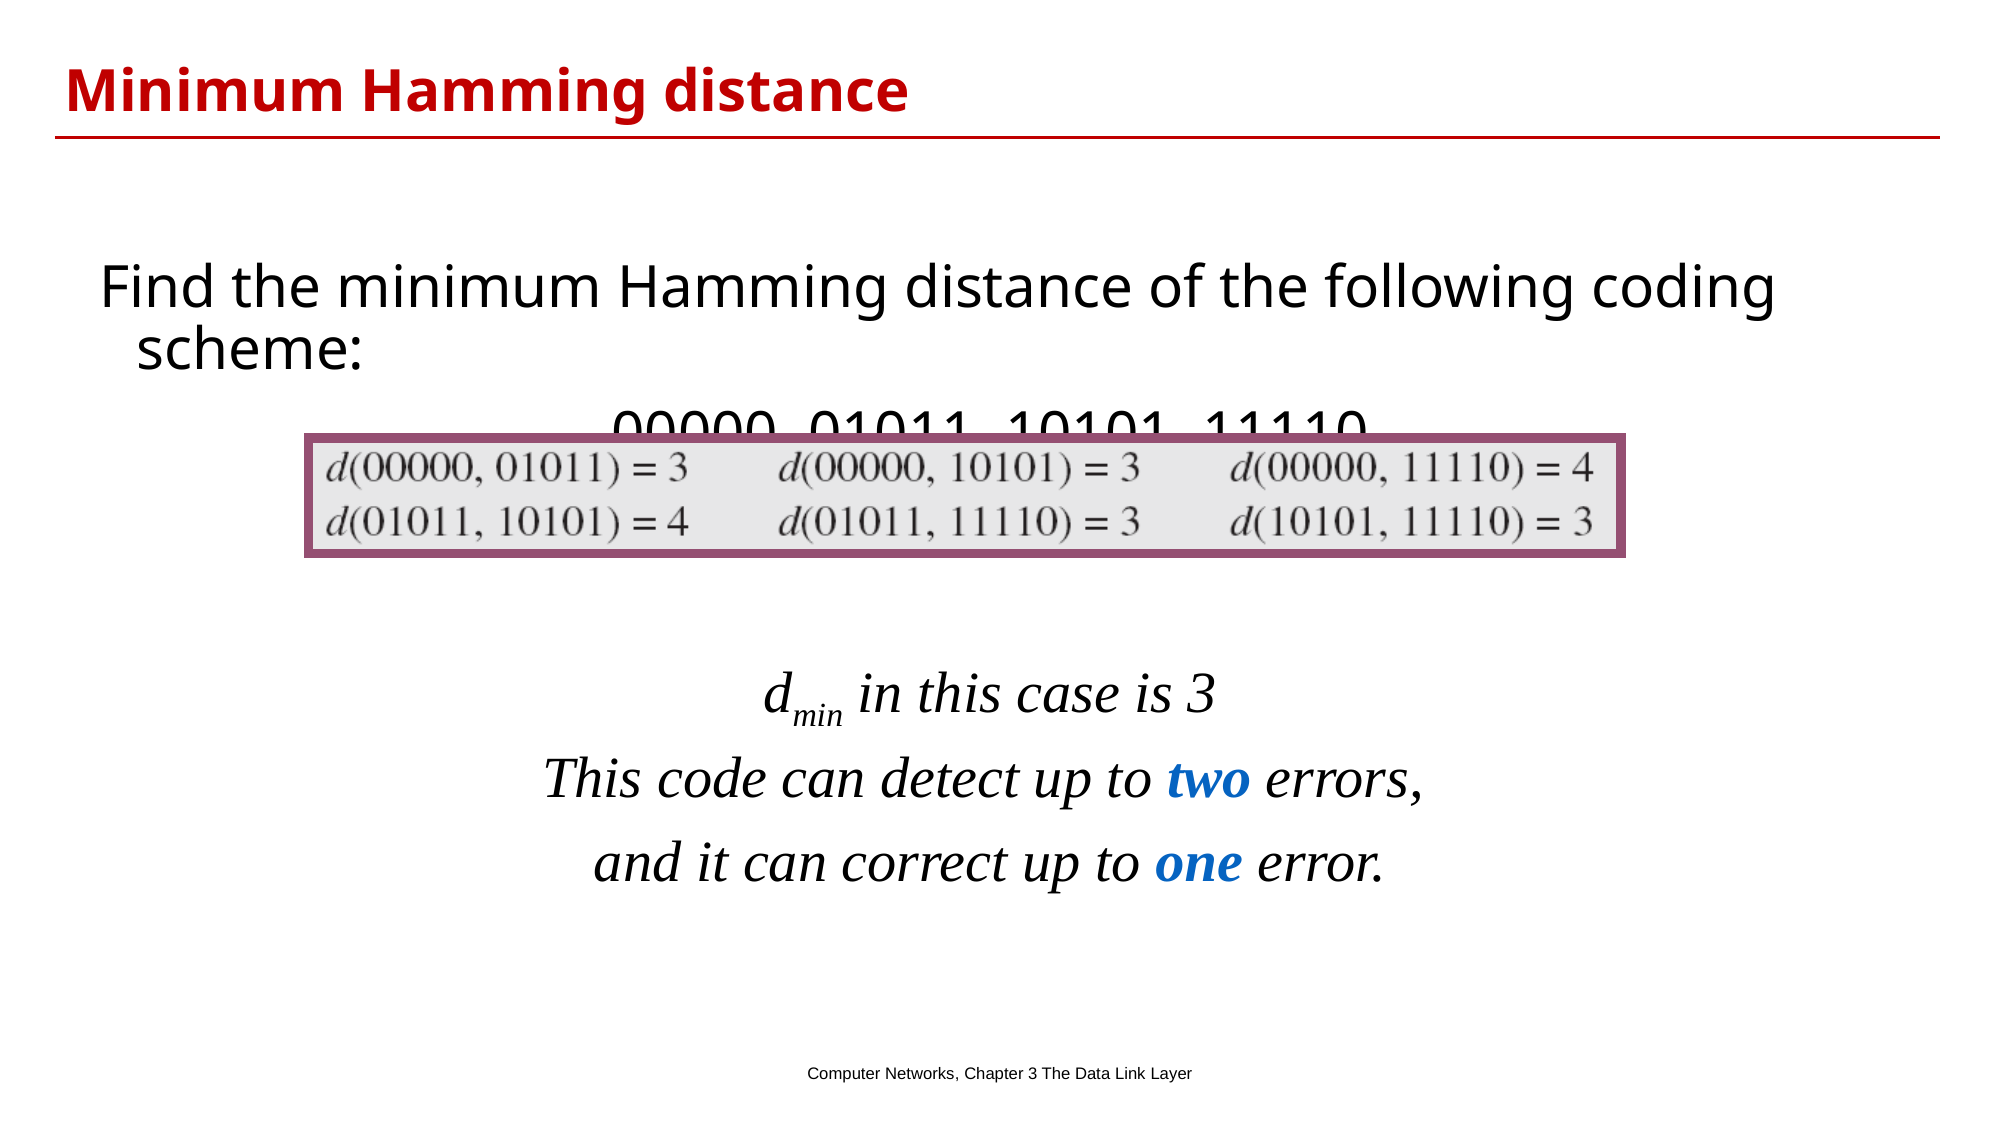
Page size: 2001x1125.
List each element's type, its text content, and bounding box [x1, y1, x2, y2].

list Find the minimum Hamming distance of the following coding scheme: 00000, 01011, 10101, 11110 dmin in this case is 3 This code can detect up to two errors, and it can correct up to one error. [84, 249, 1897, 871]
footer Computer Networks, Chapter 3 The Data Link Layer [662, 1042, 1338, 1103]
text_box Minimum Hamming distance [49, 45, 1972, 130]
picture [312, 442, 1617, 549]
